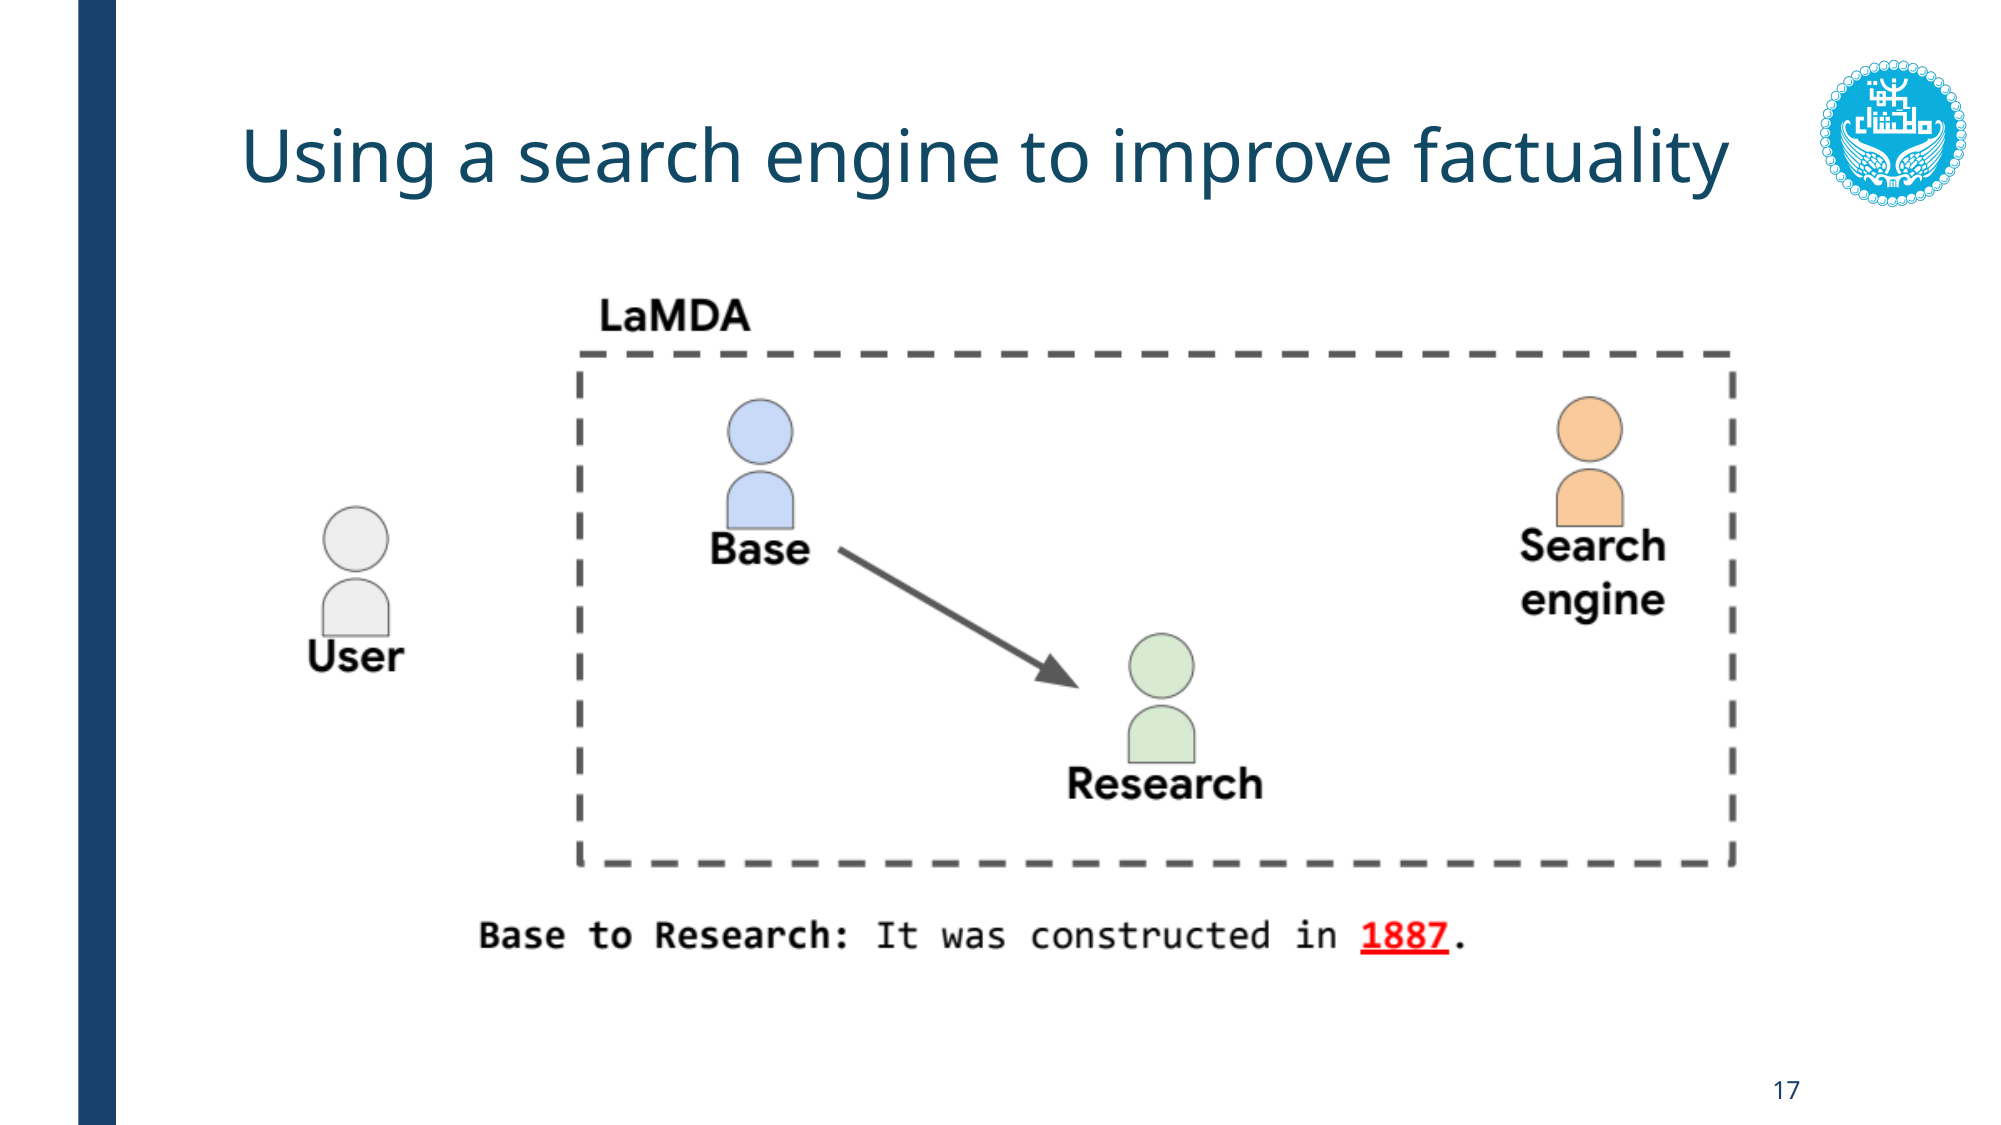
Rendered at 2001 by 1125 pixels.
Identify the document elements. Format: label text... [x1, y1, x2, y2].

picture [1819, 58, 1968, 208]
title Using a search engine to improve factuality [225, 112, 1800, 357]
picture [281, 296, 1744, 961]
slide_number 17 [1553, 1058, 1816, 1125]
